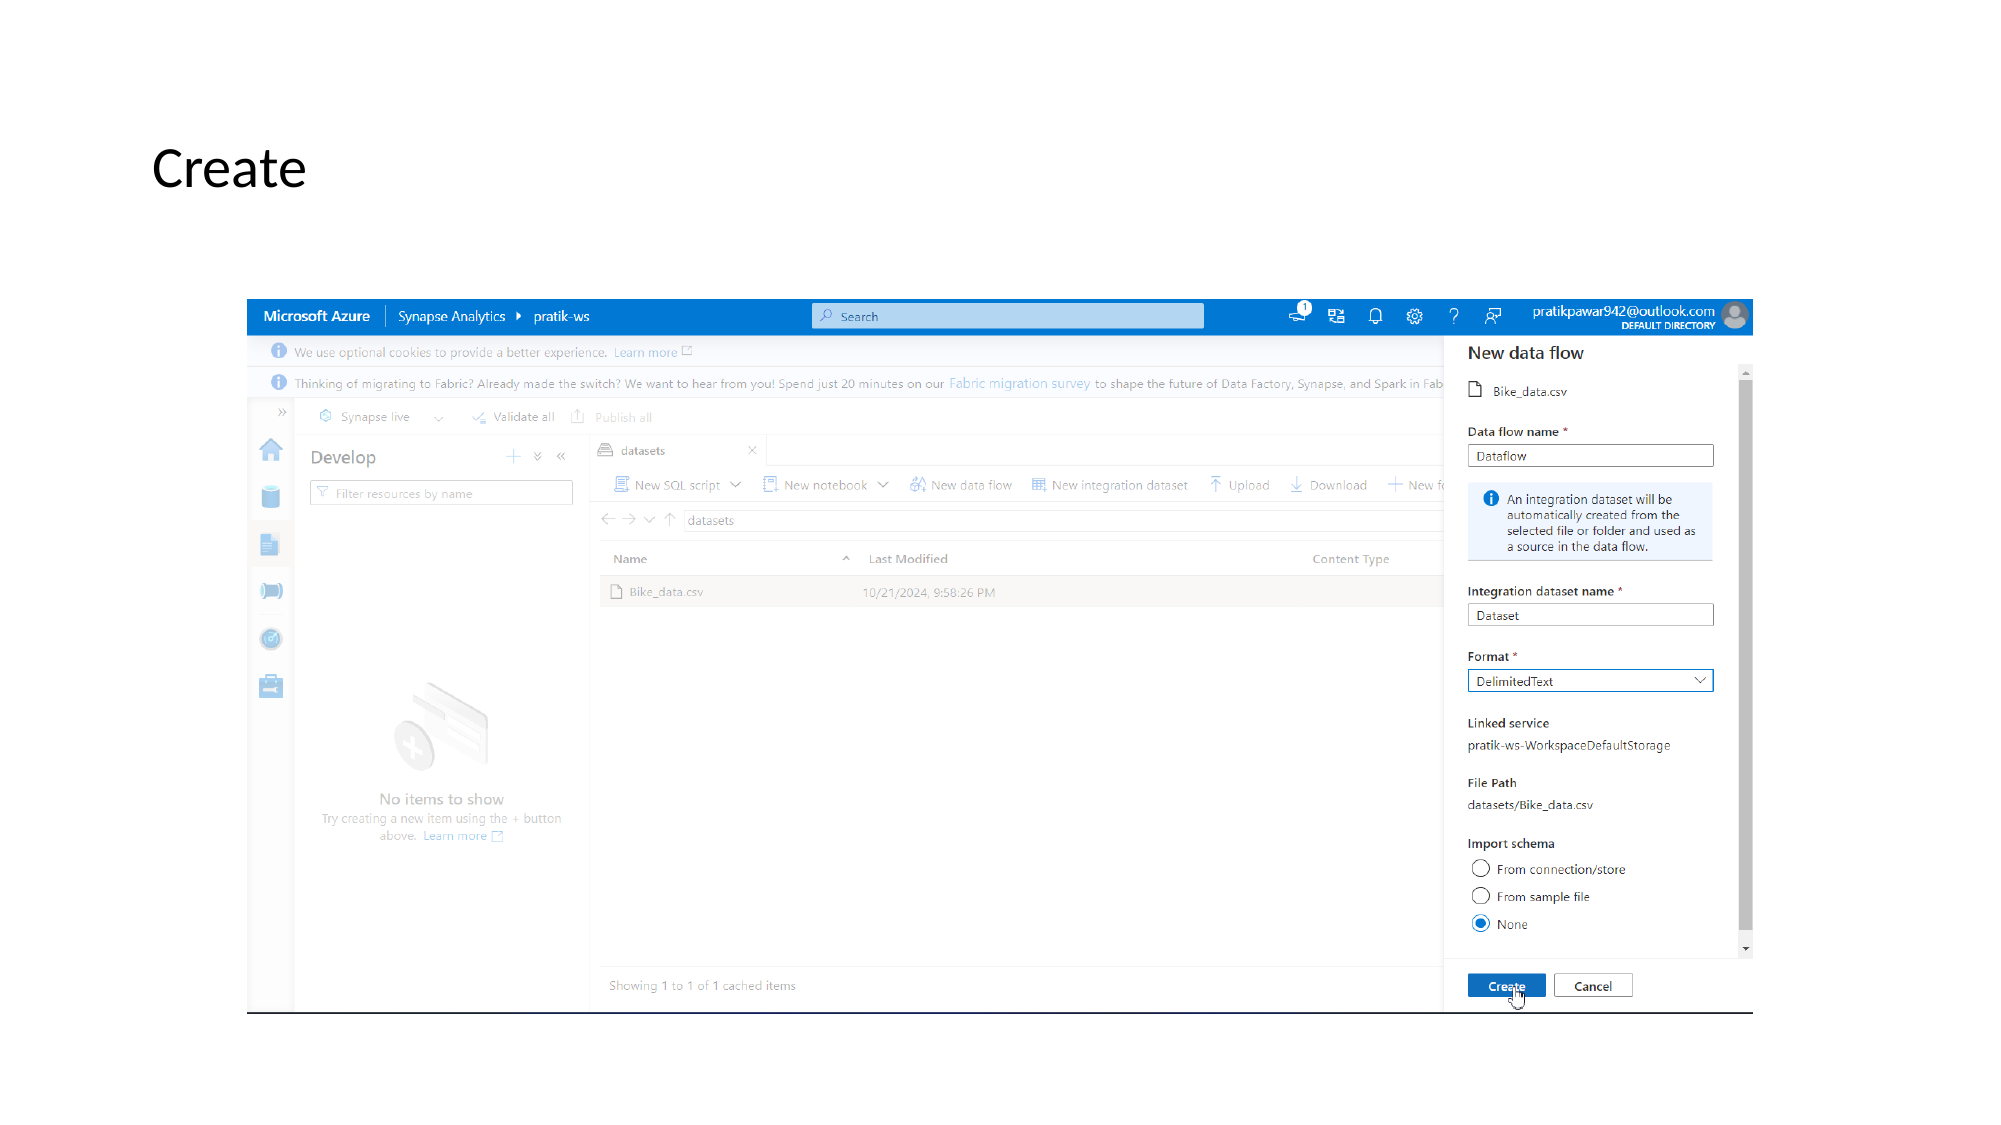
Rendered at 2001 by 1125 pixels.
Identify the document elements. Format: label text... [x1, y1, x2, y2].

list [247, 299, 1753, 1014]
title Create [137, 59, 1863, 278]
